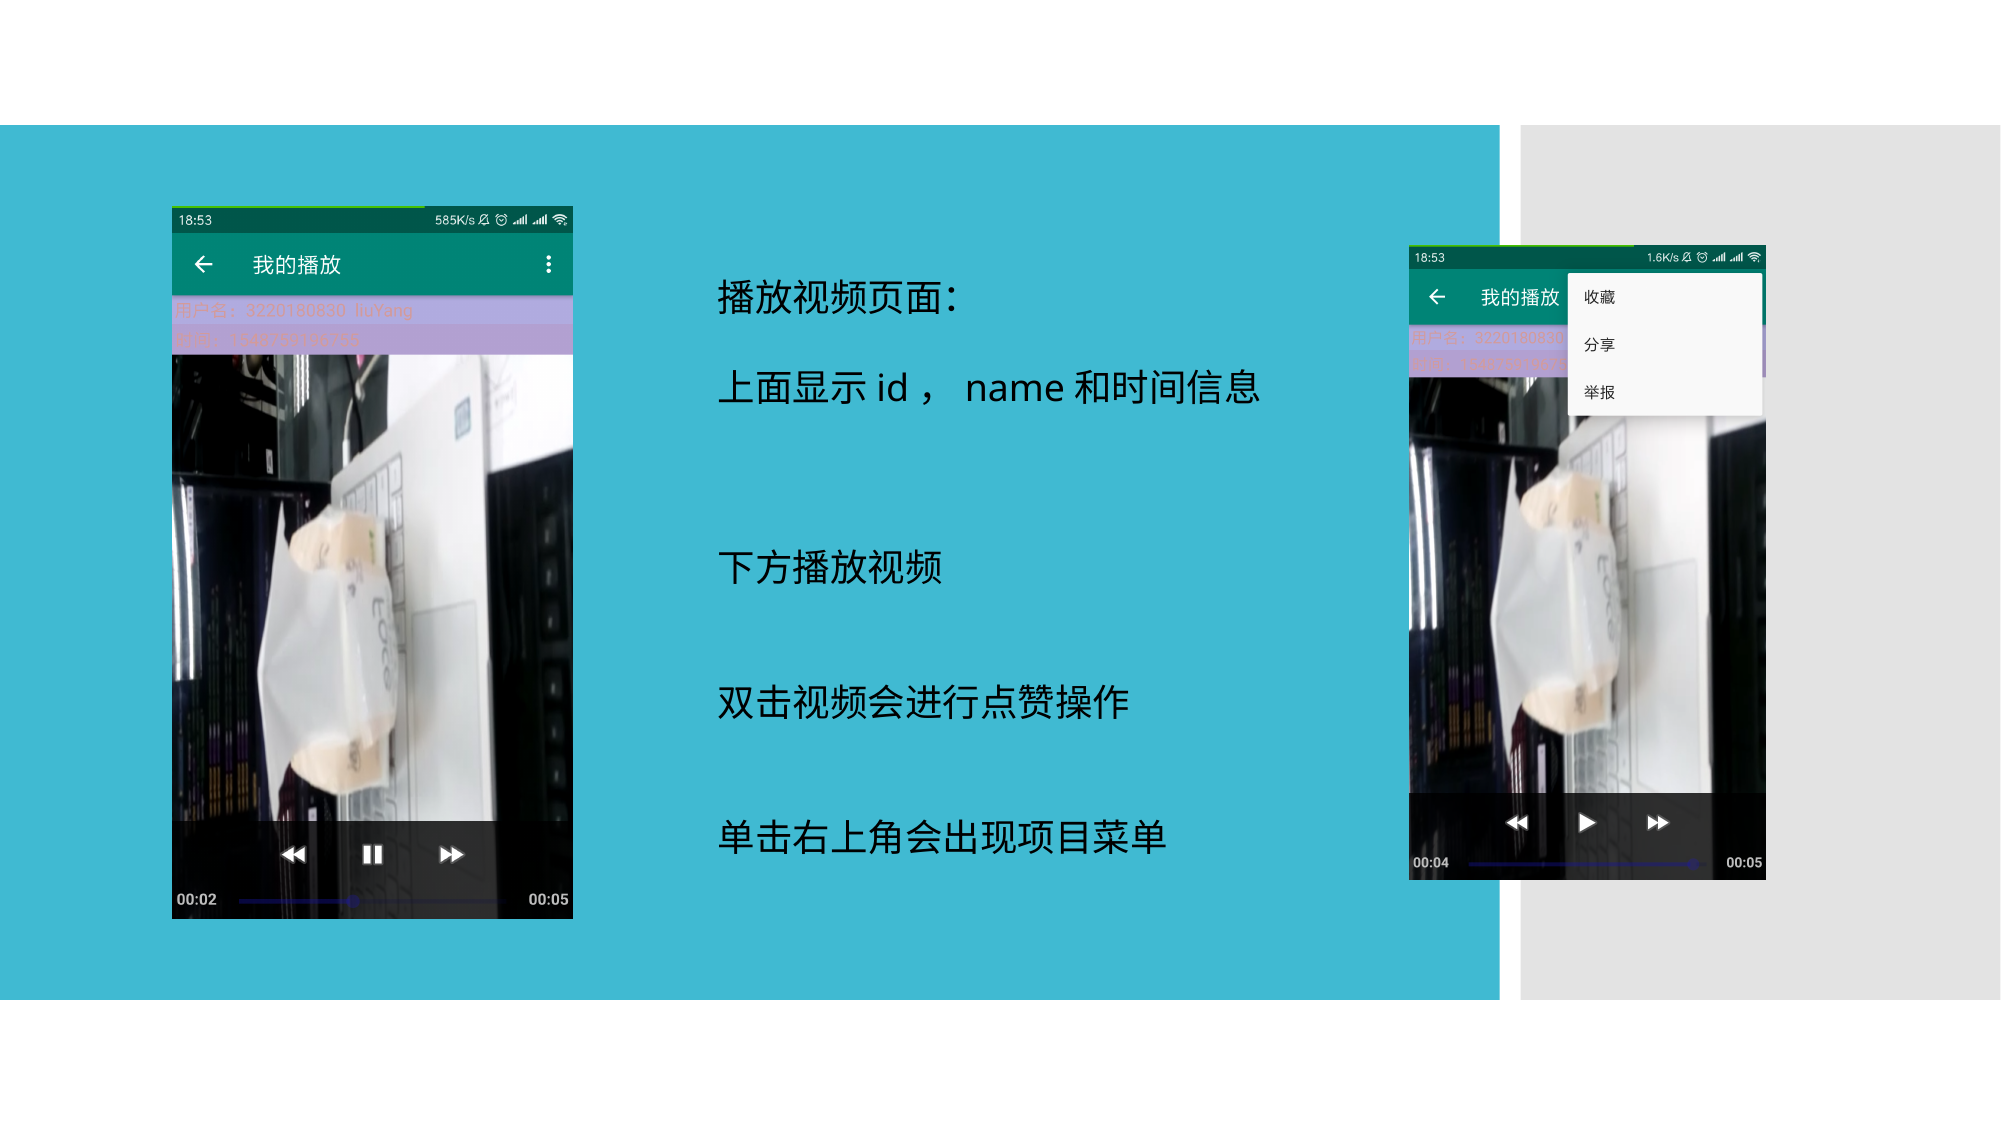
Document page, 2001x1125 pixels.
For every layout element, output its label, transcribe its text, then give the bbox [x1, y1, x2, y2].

picture [171, 206, 573, 919]
picture [1408, 245, 1766, 880]
text_box 播放视频页面： 上面显示id，name和时间信息 下方播放视频 双击视频会进行点赞操作 单击右上角会出现项目菜单 [702, 267, 1277, 867]
